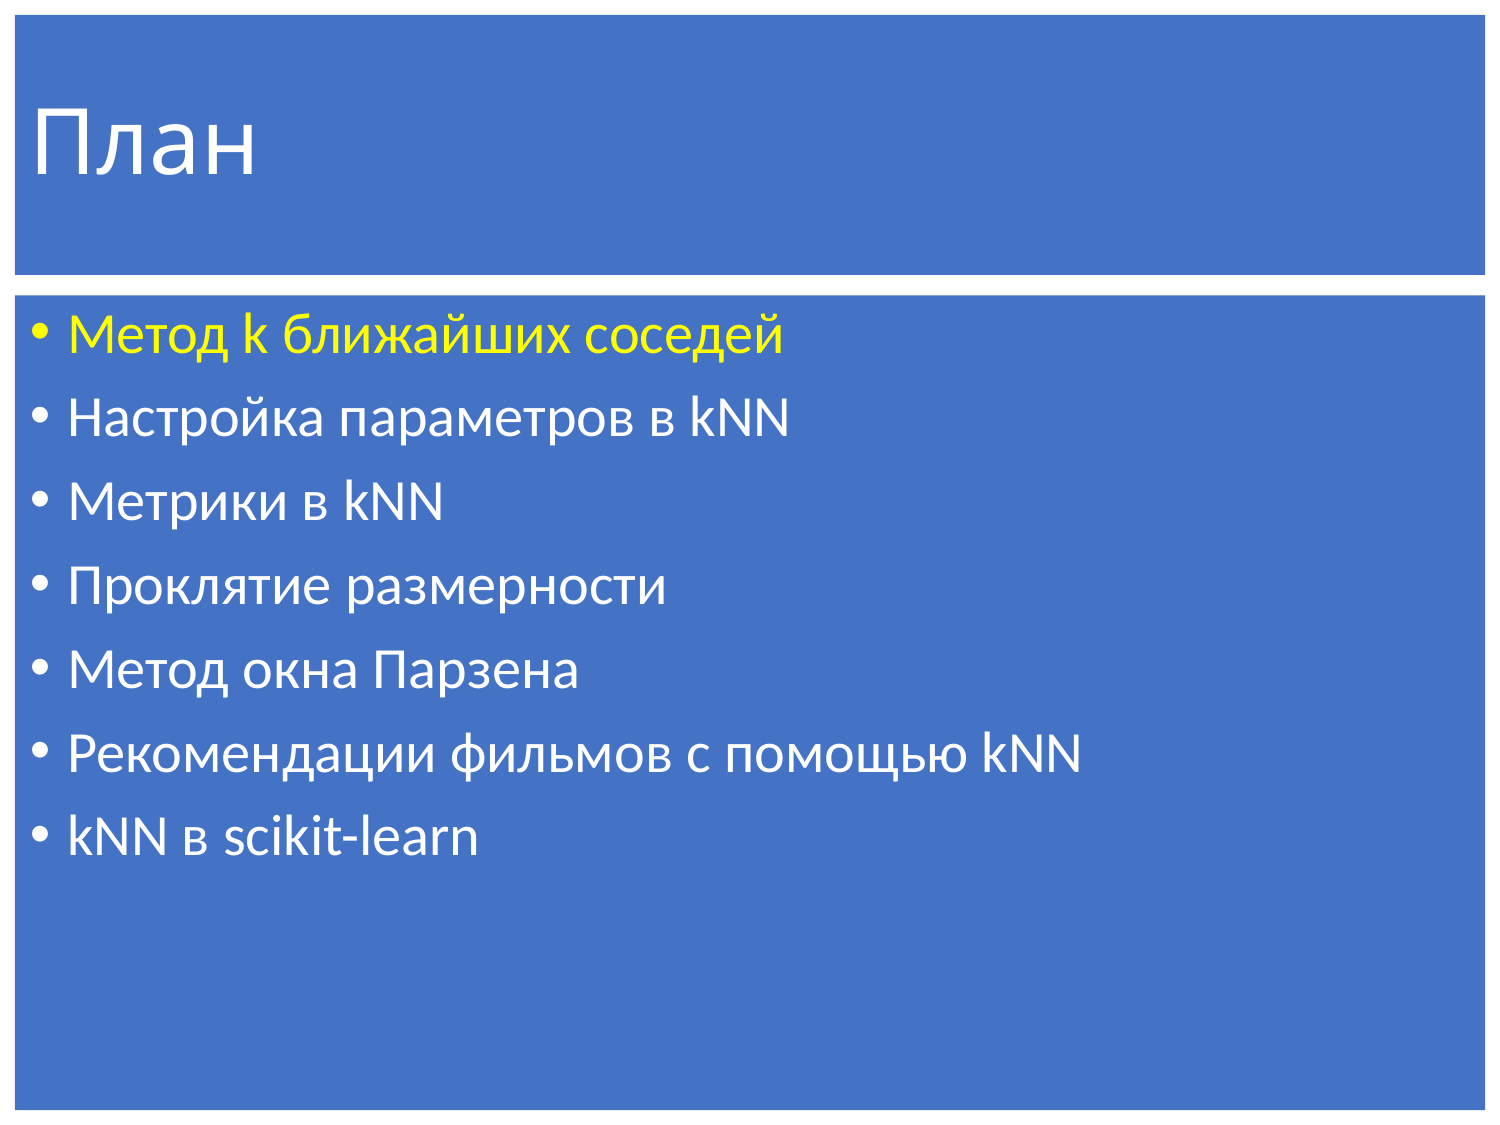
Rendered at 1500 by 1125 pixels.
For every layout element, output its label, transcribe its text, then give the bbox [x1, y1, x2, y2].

list Метод k ближайших соседей Настройка параметров в kNN Метрики в kNN Проклятие размерности Метод окна Парзена Рекомендации фильмов с помощью kNN kNN в scikit-learn [14, 295, 1486, 1111]
title План [14, 14, 1486, 275]
